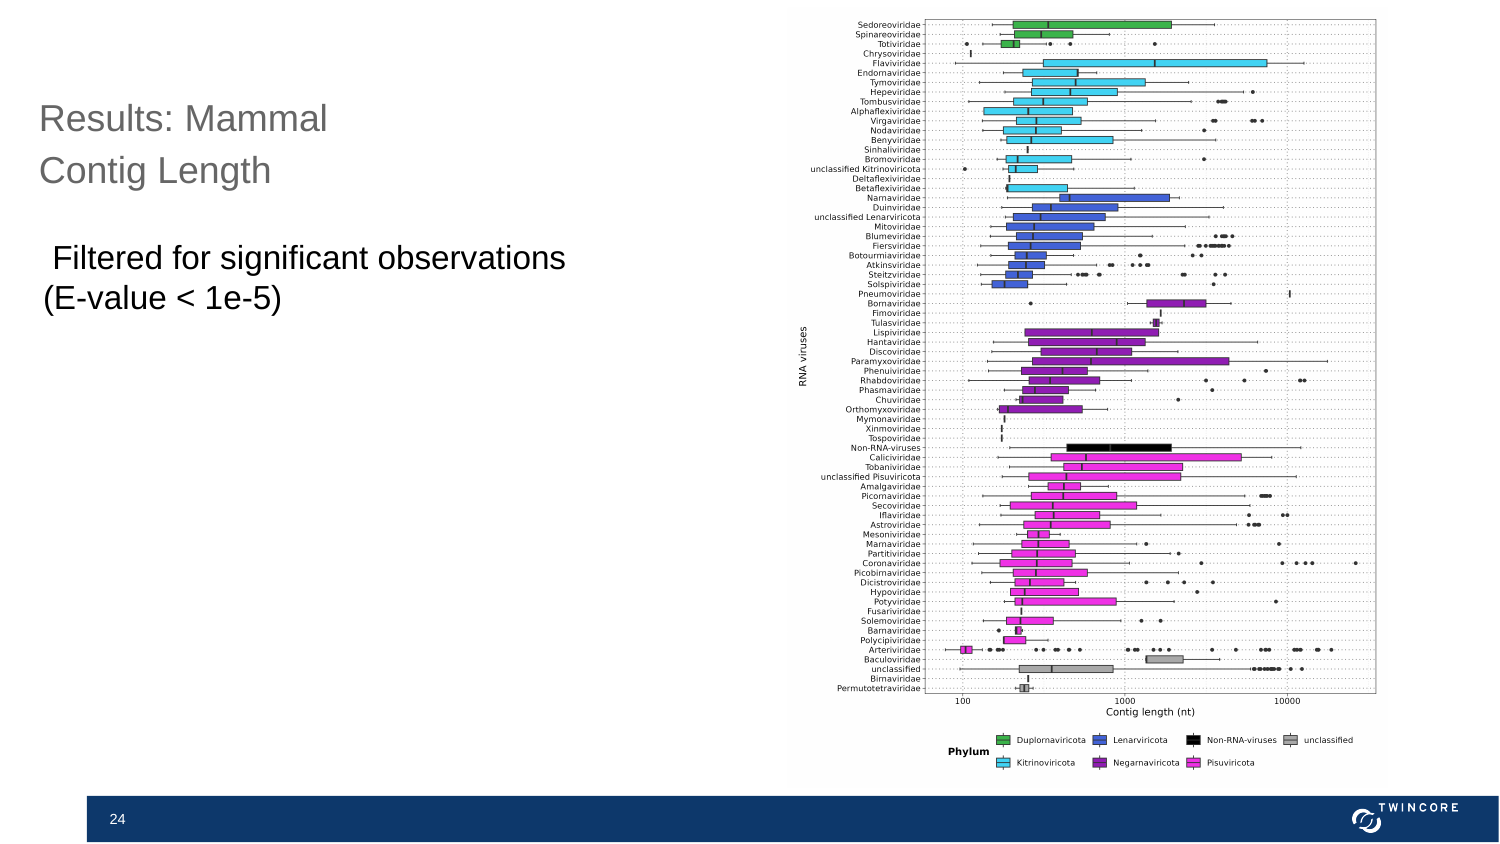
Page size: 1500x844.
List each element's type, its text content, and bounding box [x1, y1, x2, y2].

picture [1352, 803, 1458, 833]
picture [787, 7, 1388, 788]
text_box Filtered for significant observations (E-value < 1e-5) [28, 229, 602, 324]
